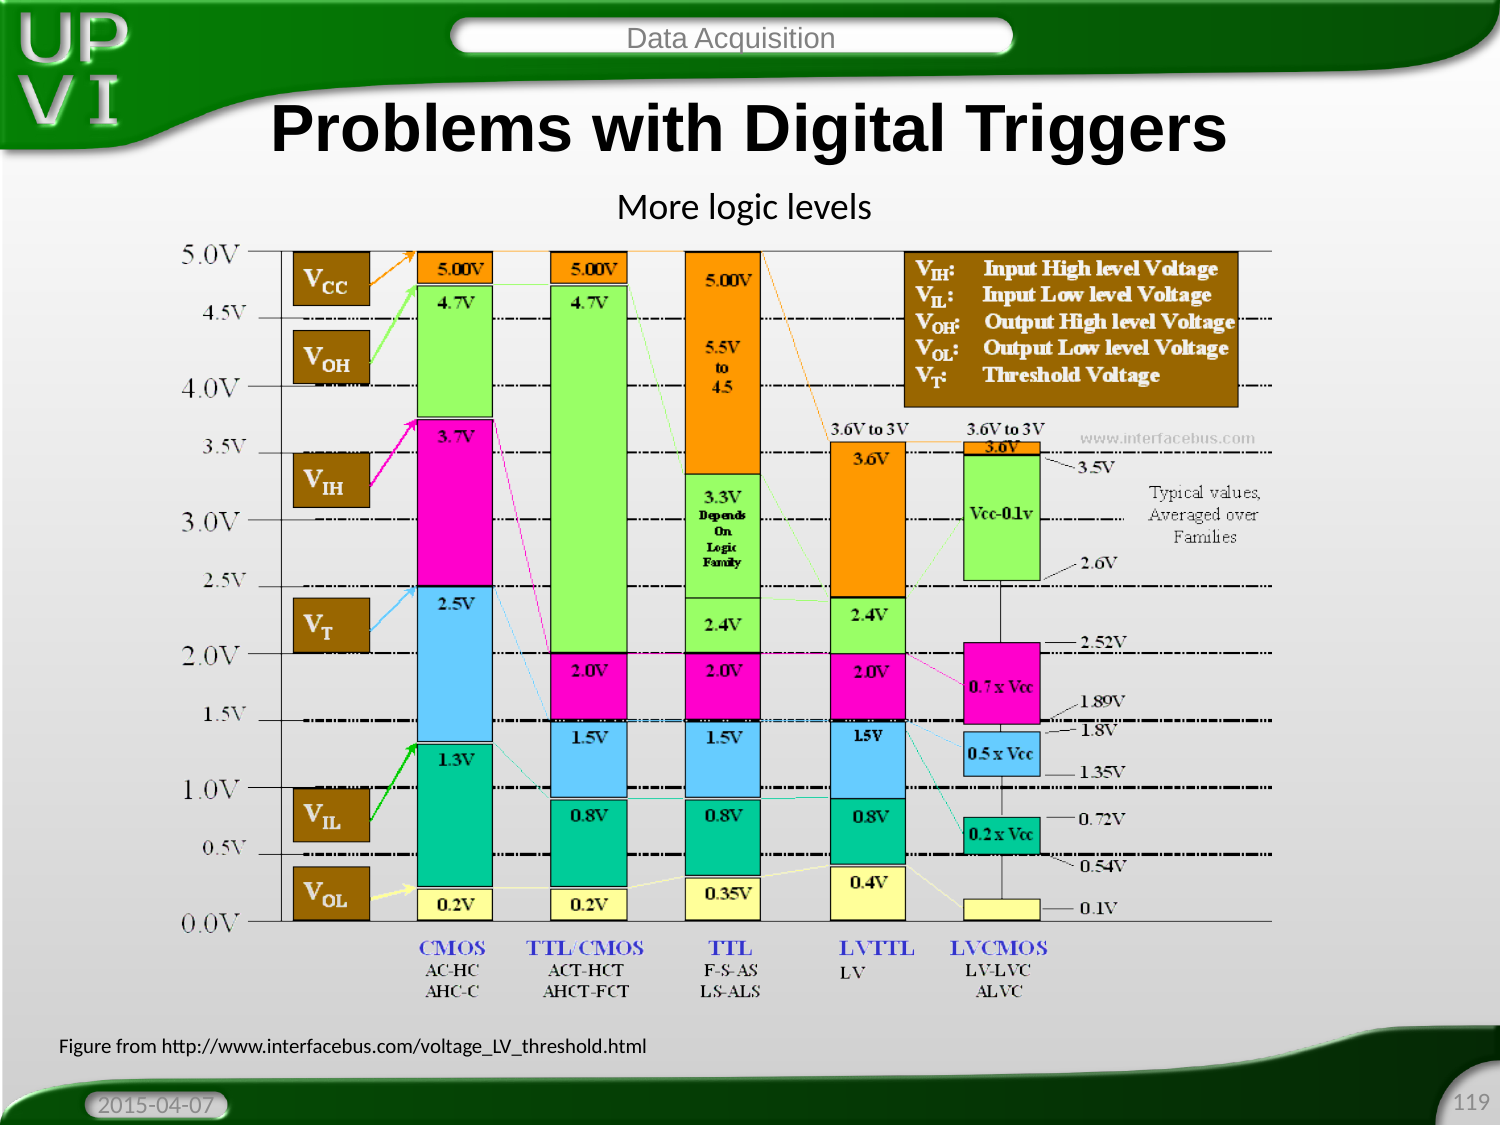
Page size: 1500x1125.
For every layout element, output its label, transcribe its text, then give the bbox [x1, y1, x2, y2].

title Problems with Digital Triggers [75, 75, 1425, 175]
slide_number 119 [1155, 1069, 1500, 1125]
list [174, 237, 1273, 1006]
footer Data Acquisition [450, 6, 1013, 67]
picture [0, 0, 1500, 1125]
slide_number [75, 1073, 238, 1125]
text_box More logic levels [601, 174, 888, 235]
text_box Figure from http://www.interfacebus.com/voltage_LV_threshold.html [44, 1025, 663, 1065]
